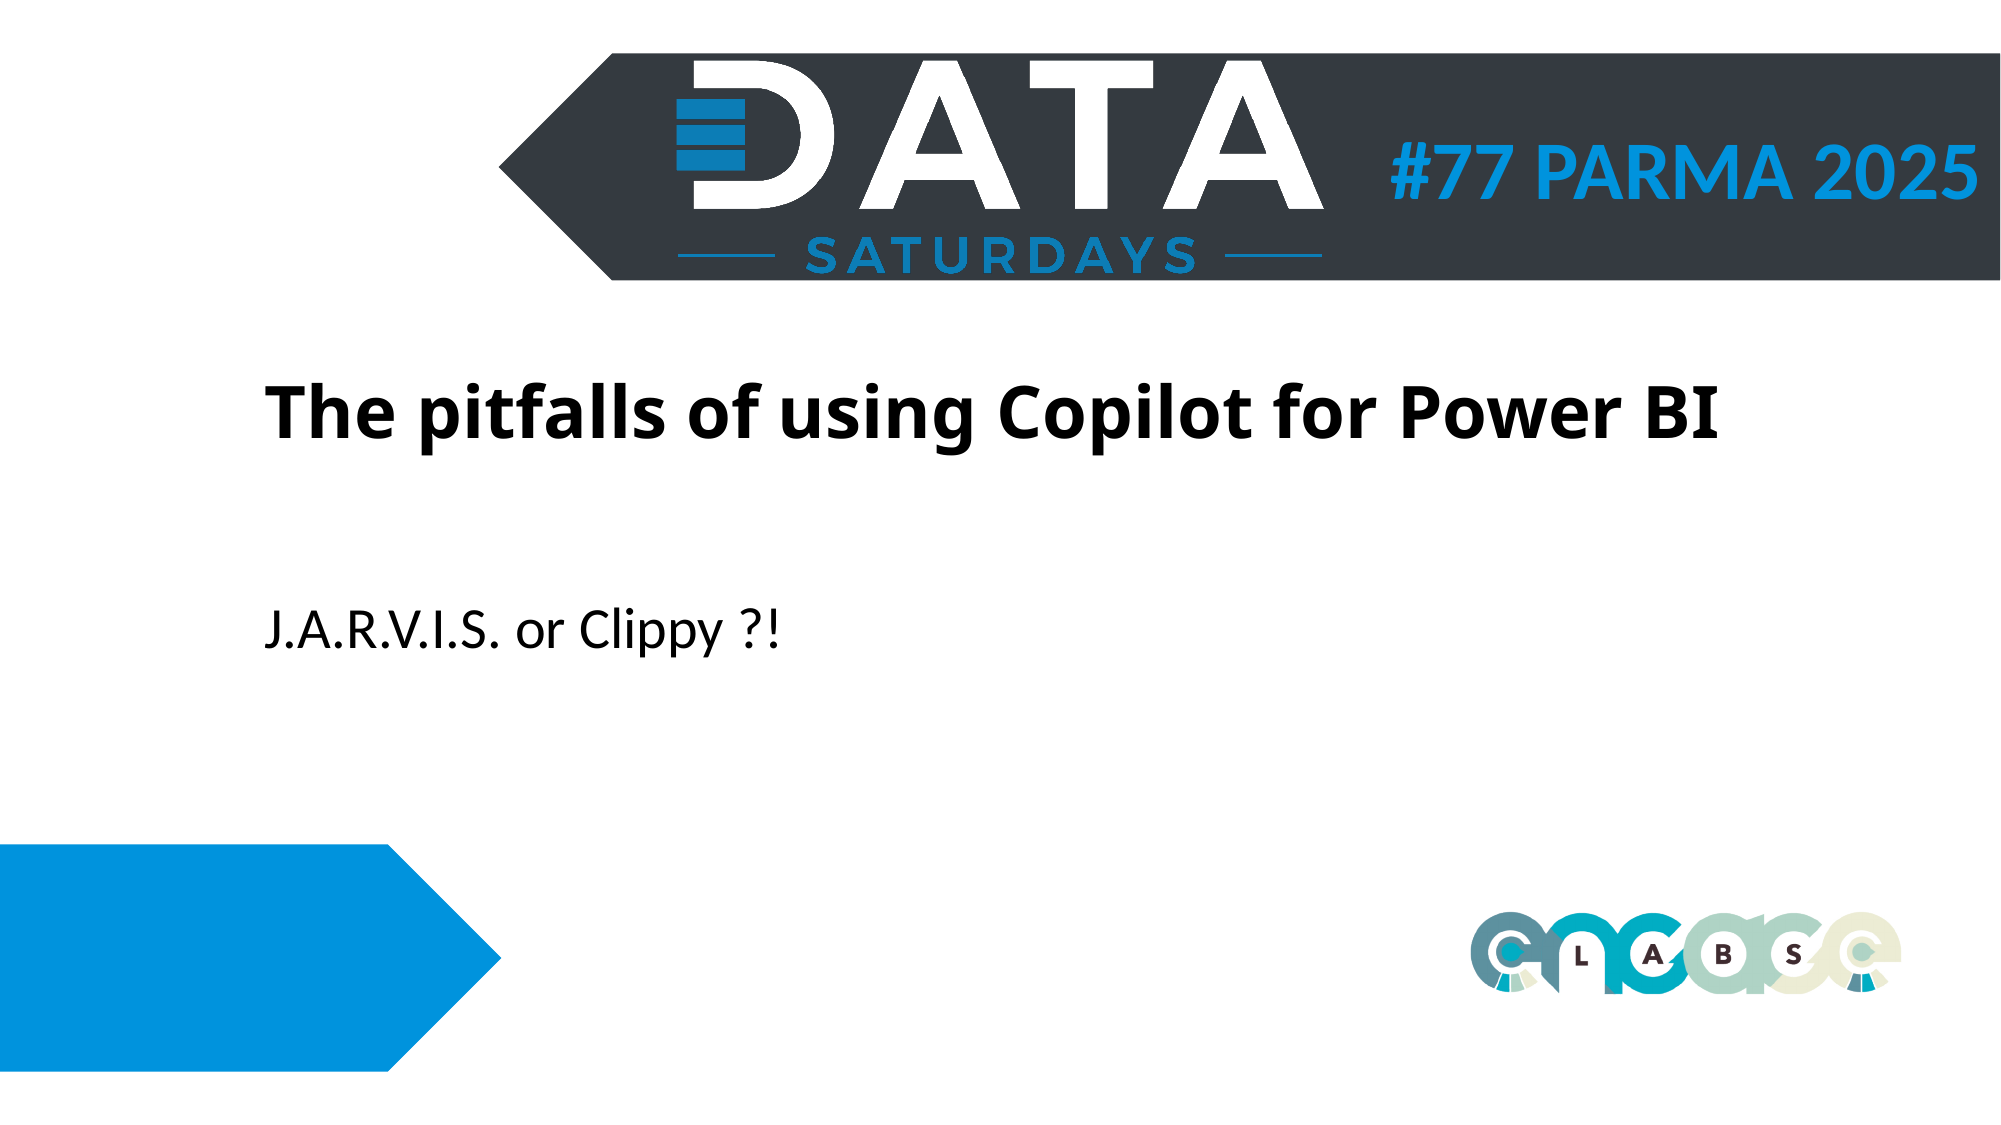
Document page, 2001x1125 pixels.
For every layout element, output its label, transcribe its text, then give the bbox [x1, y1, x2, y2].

picture [676, 60, 1324, 184]
subtitle J.A.R.V.I.S. or Clippy ?! [249, 590, 1750, 863]
title The pitfalls of using Copilot for Power BI [249, 184, 1750, 576]
picture [1465, 906, 1907, 1010]
